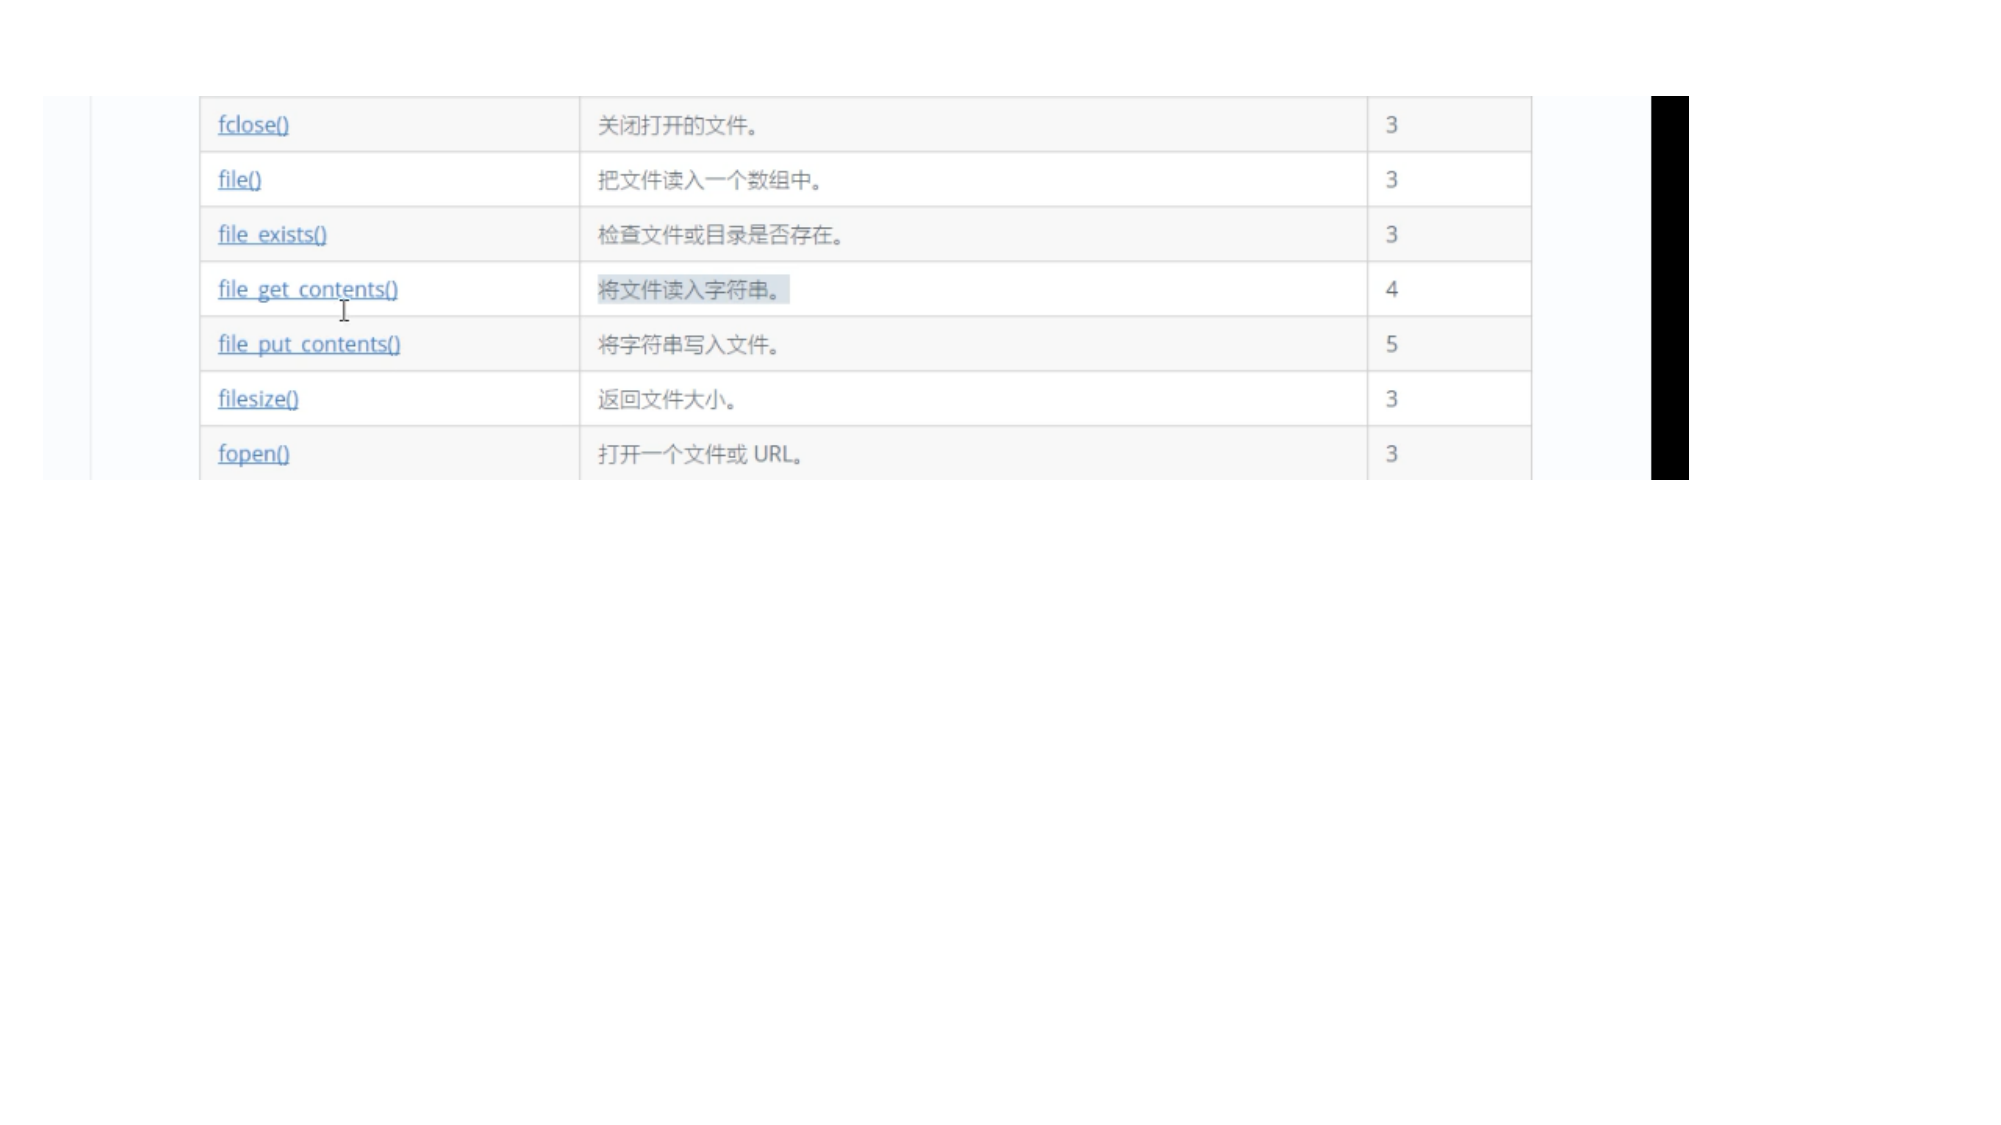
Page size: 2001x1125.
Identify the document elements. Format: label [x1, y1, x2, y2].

picture [43, 96, 1689, 480]
